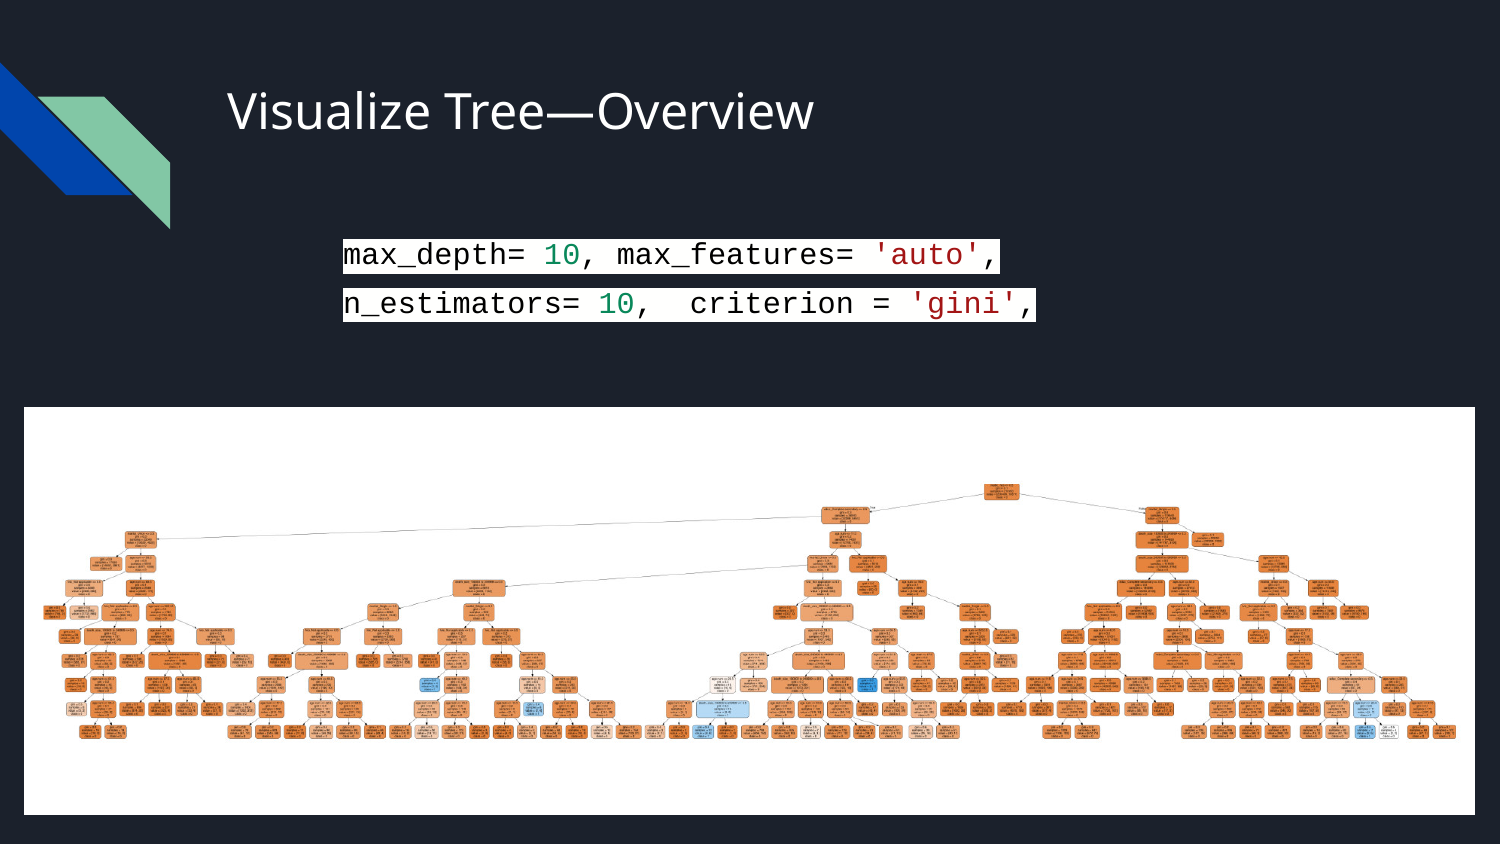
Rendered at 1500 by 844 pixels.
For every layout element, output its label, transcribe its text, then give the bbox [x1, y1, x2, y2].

title Visualize Tree—Overview [212, 64, 1368, 215]
picture [24, 407, 1476, 815]
text_box max_depth= 10, max_features= 'auto', n_estimators= 10, criterion = 'gini', [328, 206, 1257, 373]
